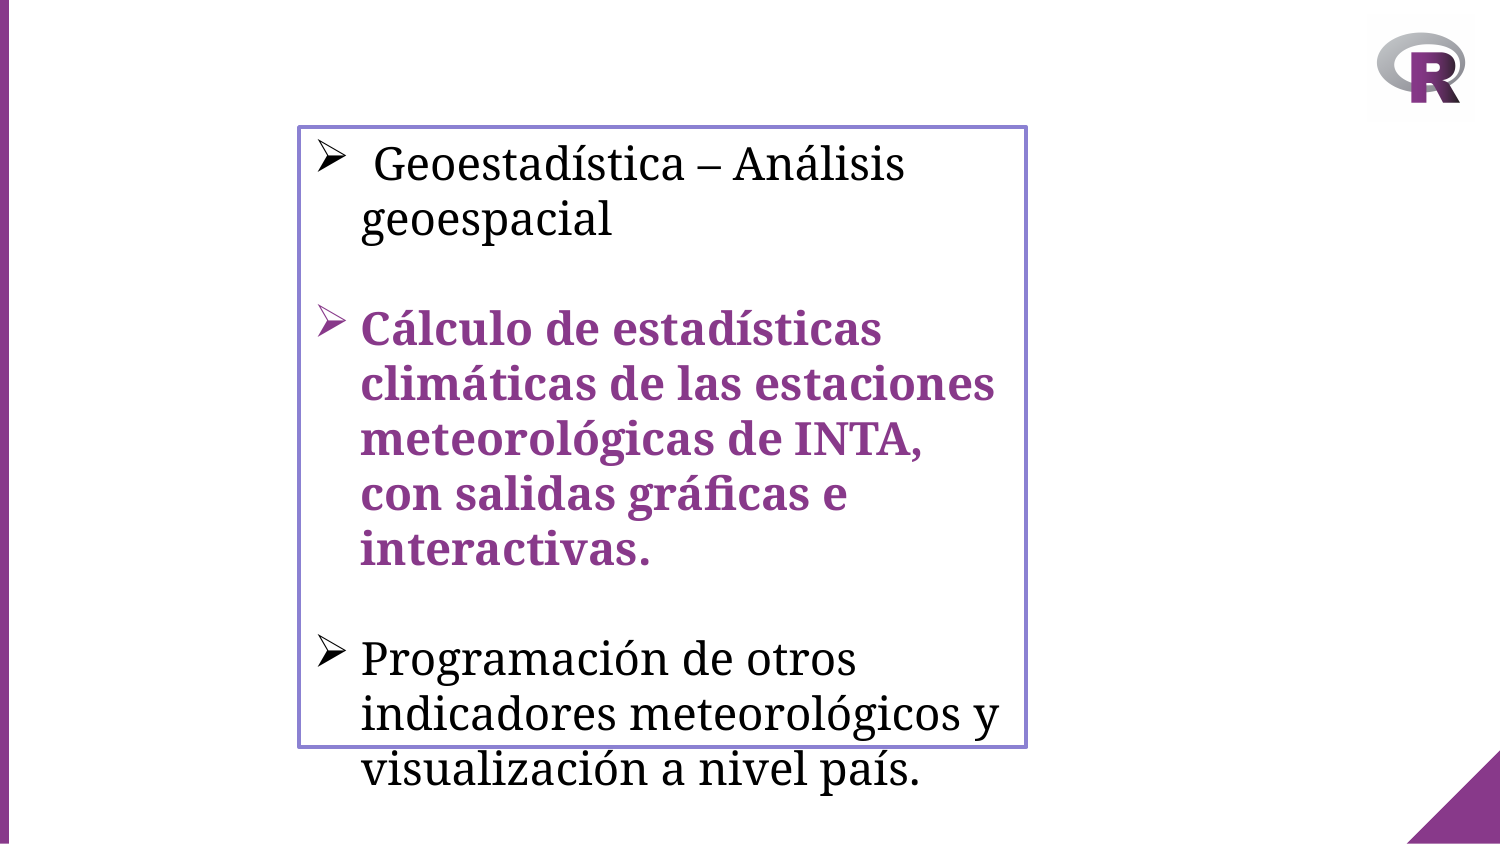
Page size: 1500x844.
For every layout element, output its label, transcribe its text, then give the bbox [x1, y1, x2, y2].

picture [1367, 14, 1475, 122]
text_box Geoestadística – Análisis geoespacial Cálculo de estadísticas climáticas de las estaciones meteorológicas de INTA, con salidas gráficas e interactivas. Programación de otros indicadores meteorológicos y visualización a nivel país. [297, 125, 1028, 749]
